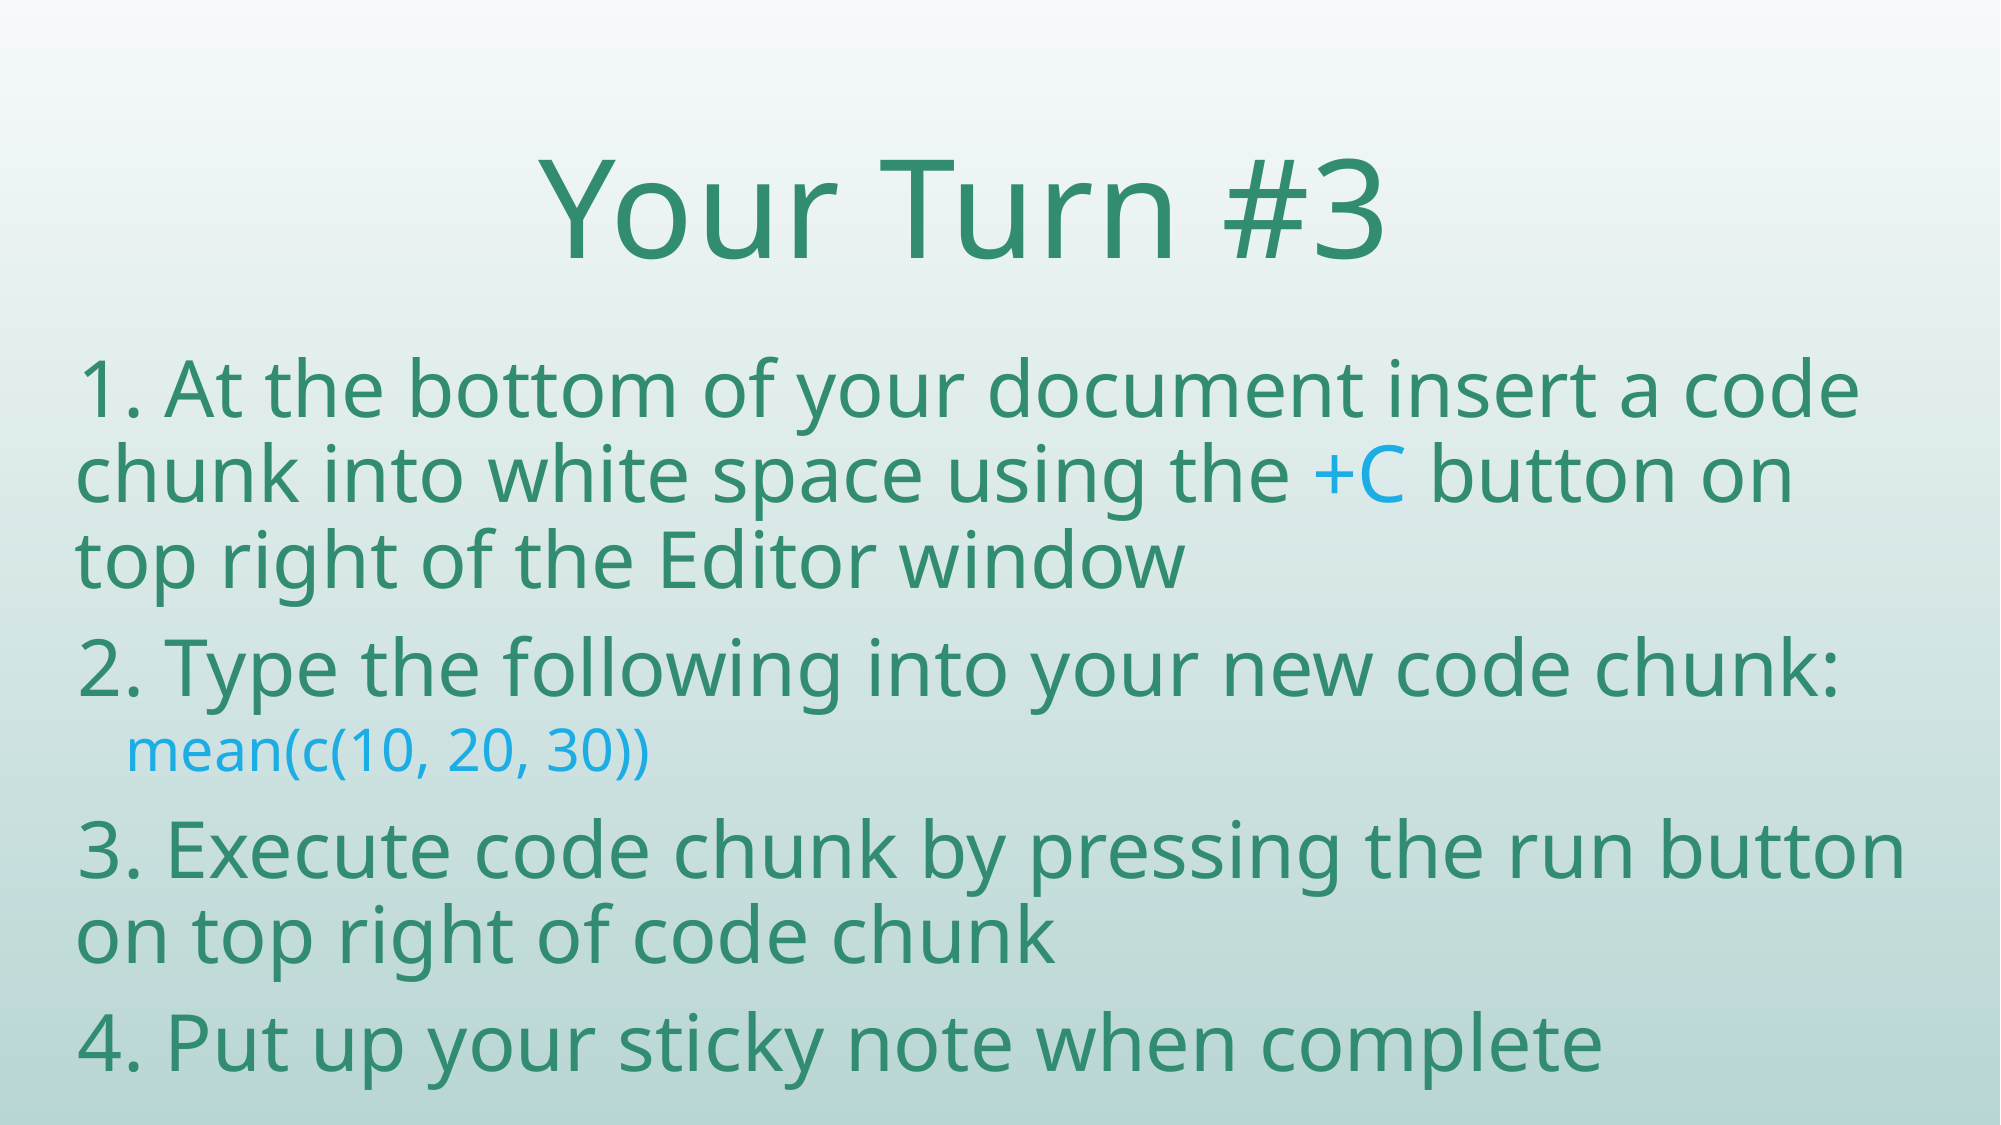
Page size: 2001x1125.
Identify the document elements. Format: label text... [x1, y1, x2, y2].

title Your Turn #3 [168, 96, 1763, 341]
list 1. At the bottom of your document insert a code chunk into white space using the +C button on top right of the Editor window 2. Type the following into your new code chunk: mean(c(10, 20, 30)) 3. Execute code chunk by pressing the run button on top right of code chunk 4. Put up your sticky note when complete [54, 341, 1946, 1112]
